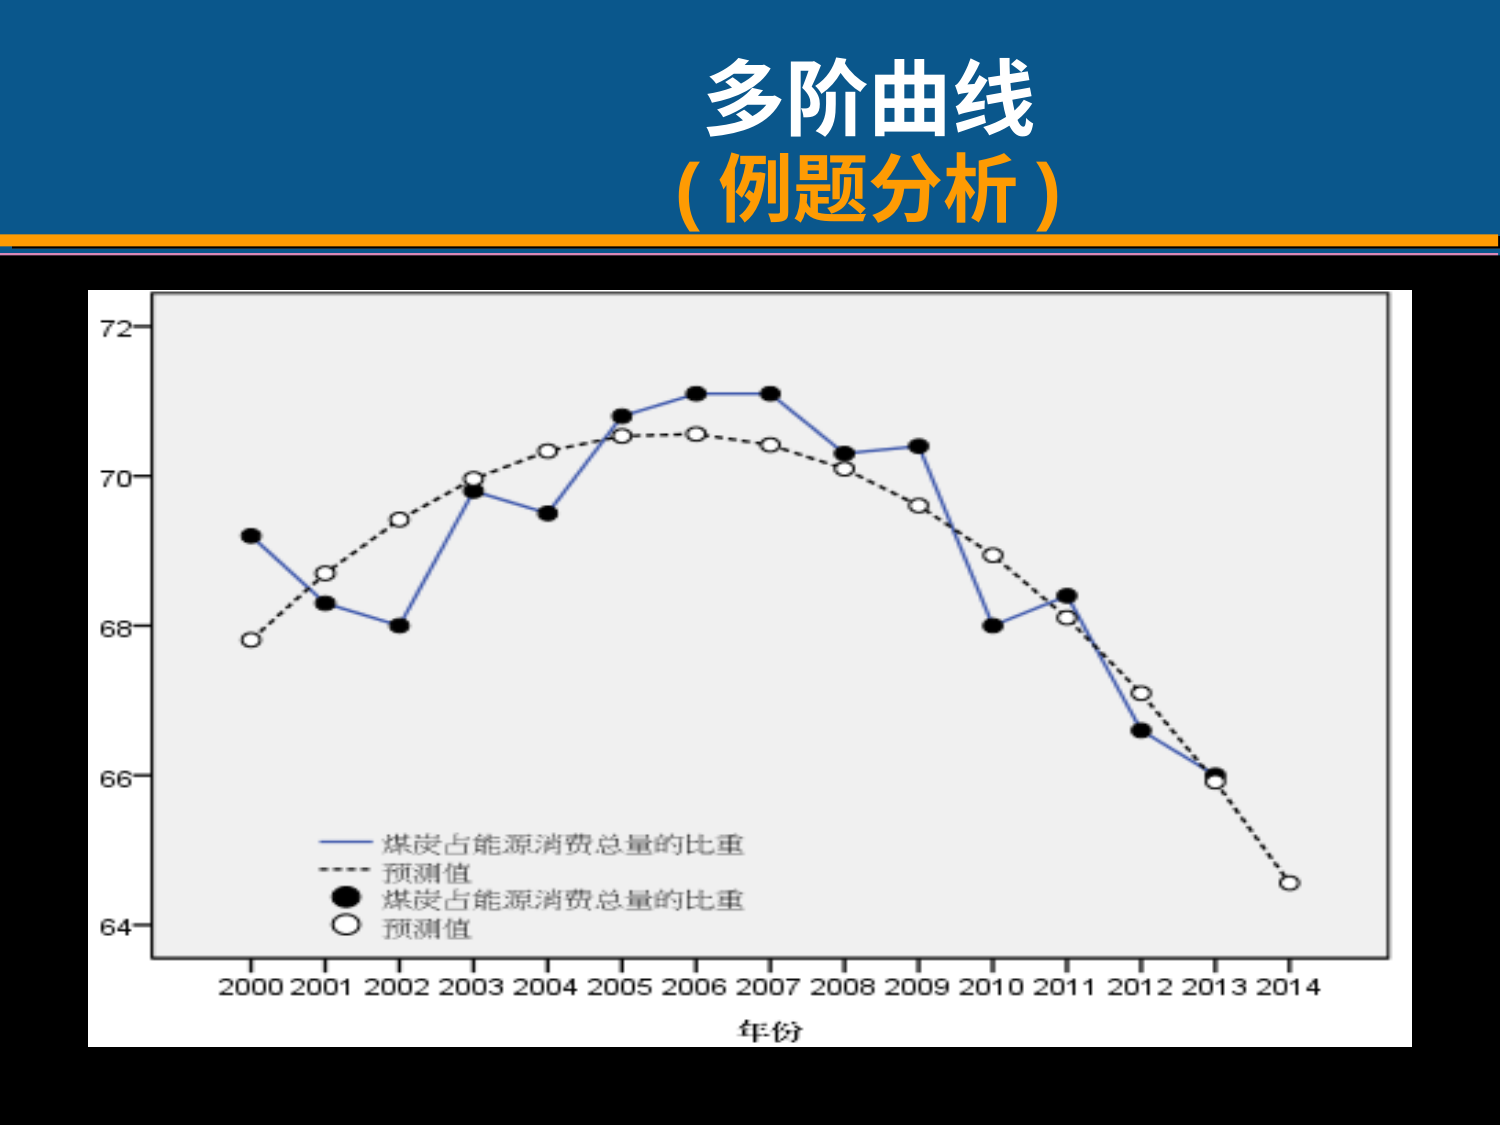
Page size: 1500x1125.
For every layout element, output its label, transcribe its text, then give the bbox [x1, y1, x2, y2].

title 多阶曲线 (例题分析) [312, 50, 1425, 238]
picture [88, 290, 1412, 1047]
text_box [0, 255, 1500, 1125]
